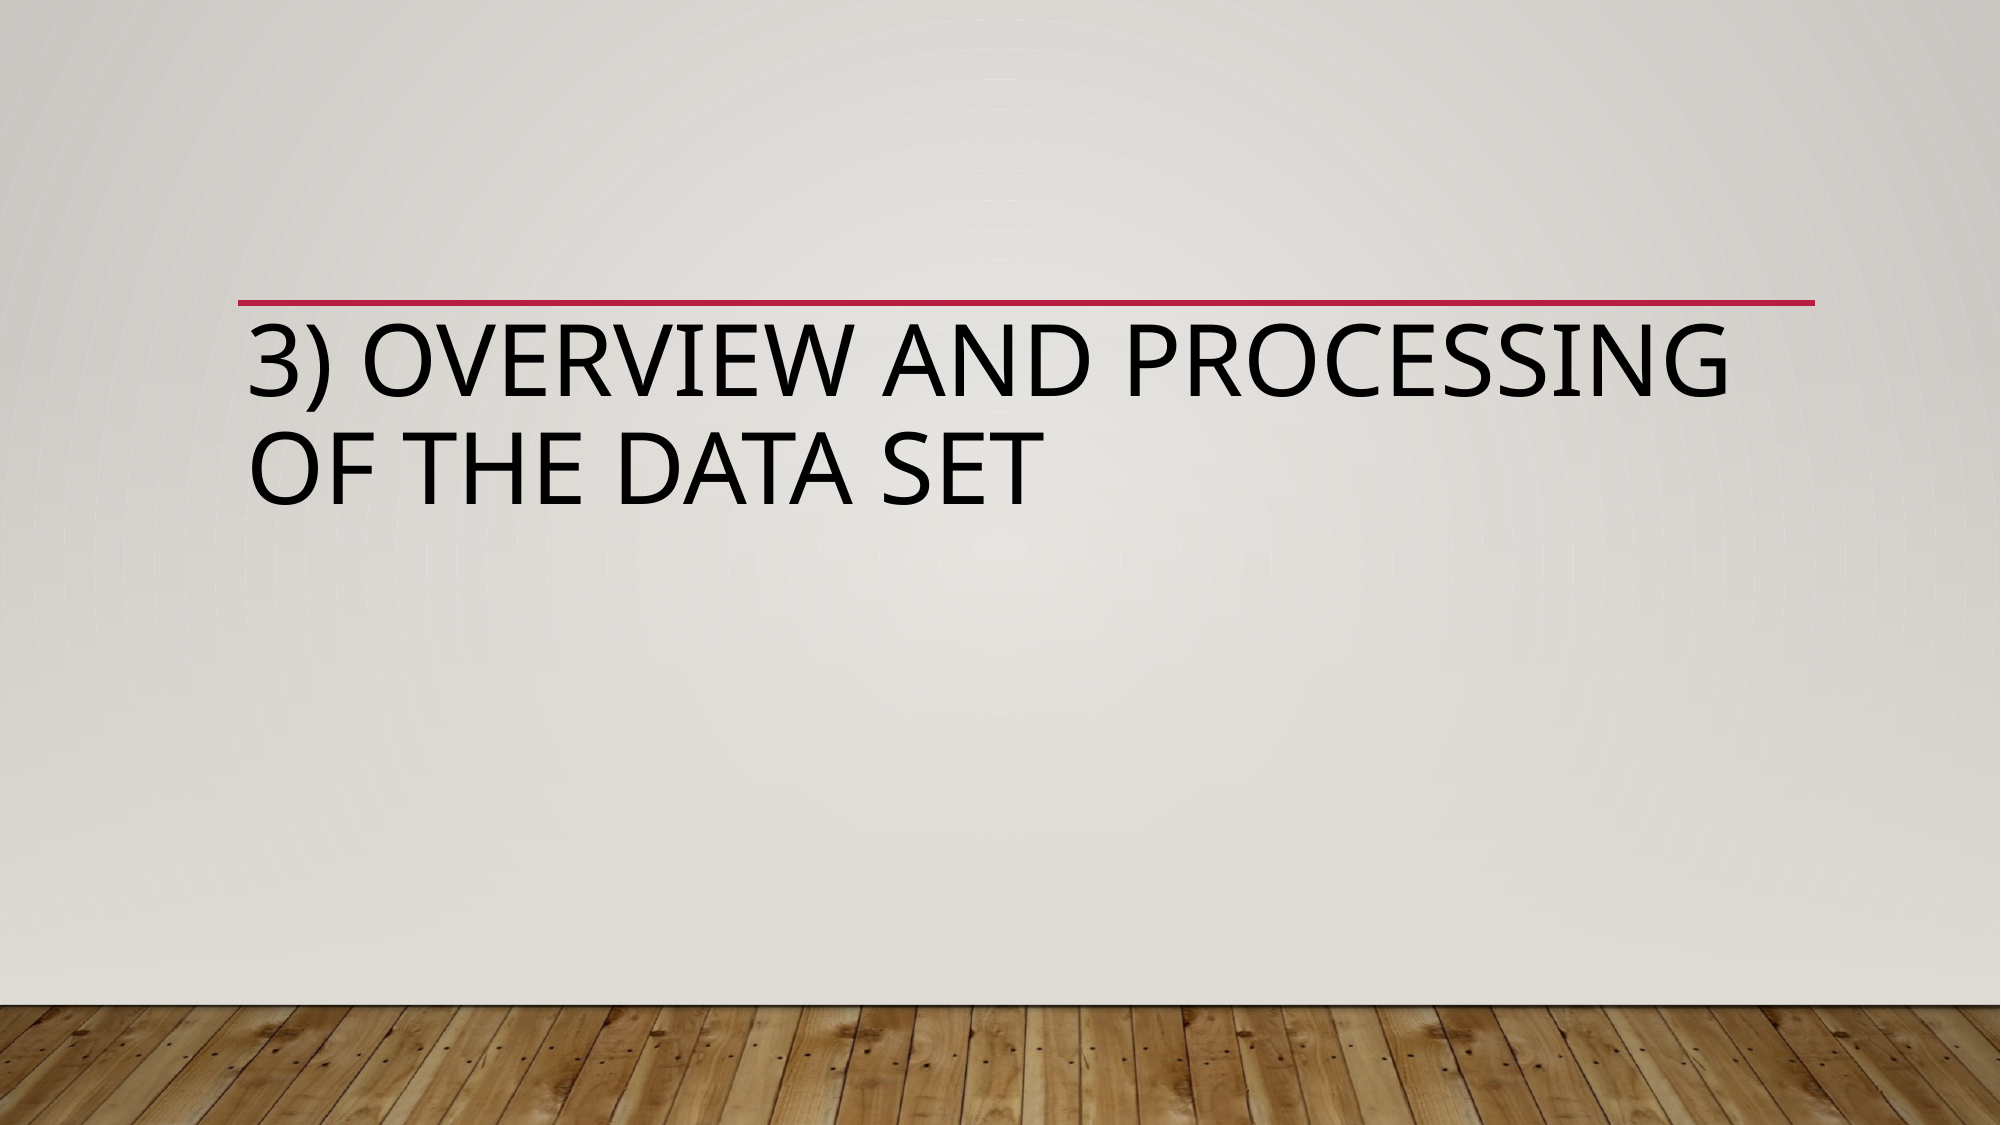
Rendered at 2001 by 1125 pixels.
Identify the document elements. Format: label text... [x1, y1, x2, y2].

picture [0, 1005, 2000, 1125]
title 3) Overview and Processing of the Data Set [231, 302, 1807, 570]
